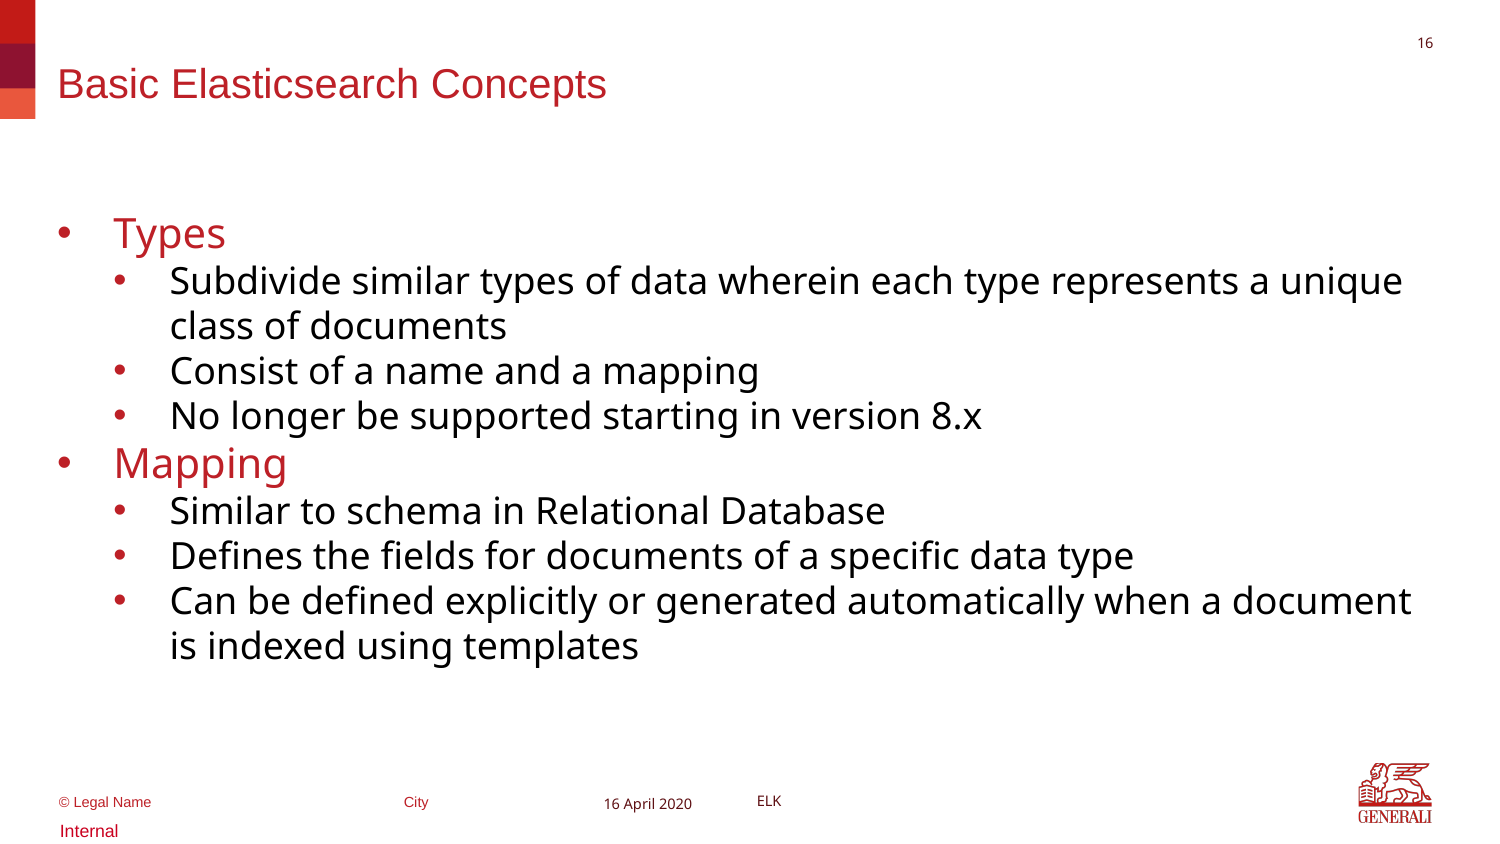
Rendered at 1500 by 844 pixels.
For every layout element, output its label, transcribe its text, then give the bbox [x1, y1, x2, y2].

list Types Subdivide similar types of data wherein each type represents a unique class of documents Consist of a name and a mapping No longer be supported starting in version 8.x Mapping Similar to schema in Relational Database Defines the fields for documents of a specific data type Can be defined explicitly or generated automatically when a document is indexed using templates [57, 207, 1434, 746]
footer ELK [756, 794, 1232, 809]
title Basic Elasticsearch Concepts [56, 57, 1433, 134]
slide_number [603, 794, 735, 809]
slide_number 16 [1400, 33, 1434, 56]
